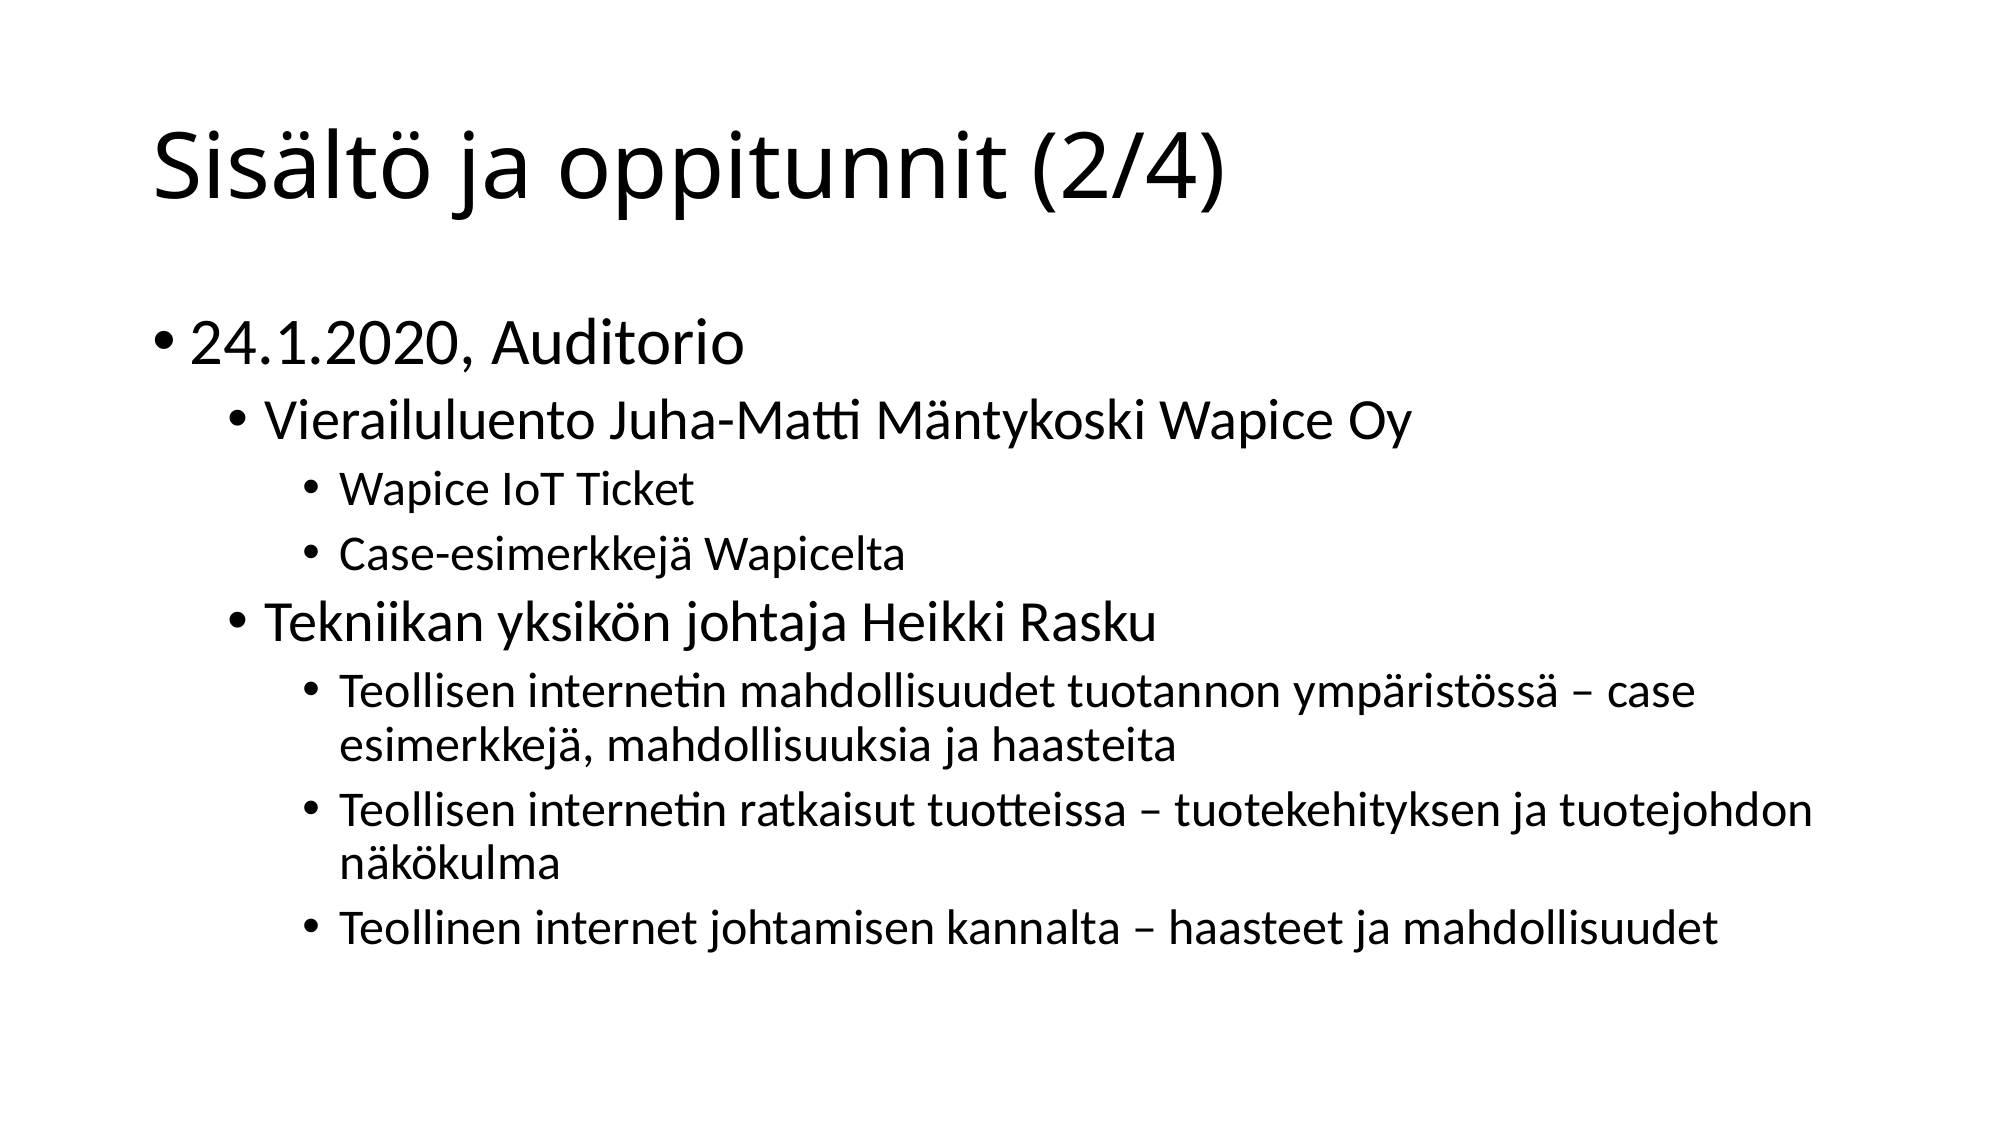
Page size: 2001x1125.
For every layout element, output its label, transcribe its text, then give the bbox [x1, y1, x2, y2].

list 24.1.2020, Auditorio Vierailuluento Juha-Matti Mäntykoski Wapice Oy Wapice IoT Ticket Case-esimerkkejä Wapicelta Tekniikan yksikön johtaja Heikki Rasku Teollisen internetin mahdollisuudet tuotannon ympäristössä – case esimerkkejä, mahdollisuuksia ja haasteita Teollisen internetin ratkaisut tuotteissa – tuotekehityksen ja tuotejohdon näkökulma Teollinen internet johtamisen kannalta – haasteet ja mahdollisuudet [137, 299, 1863, 1014]
title Sisältö ja oppitunnit (2/4) [137, 59, 1863, 278]
